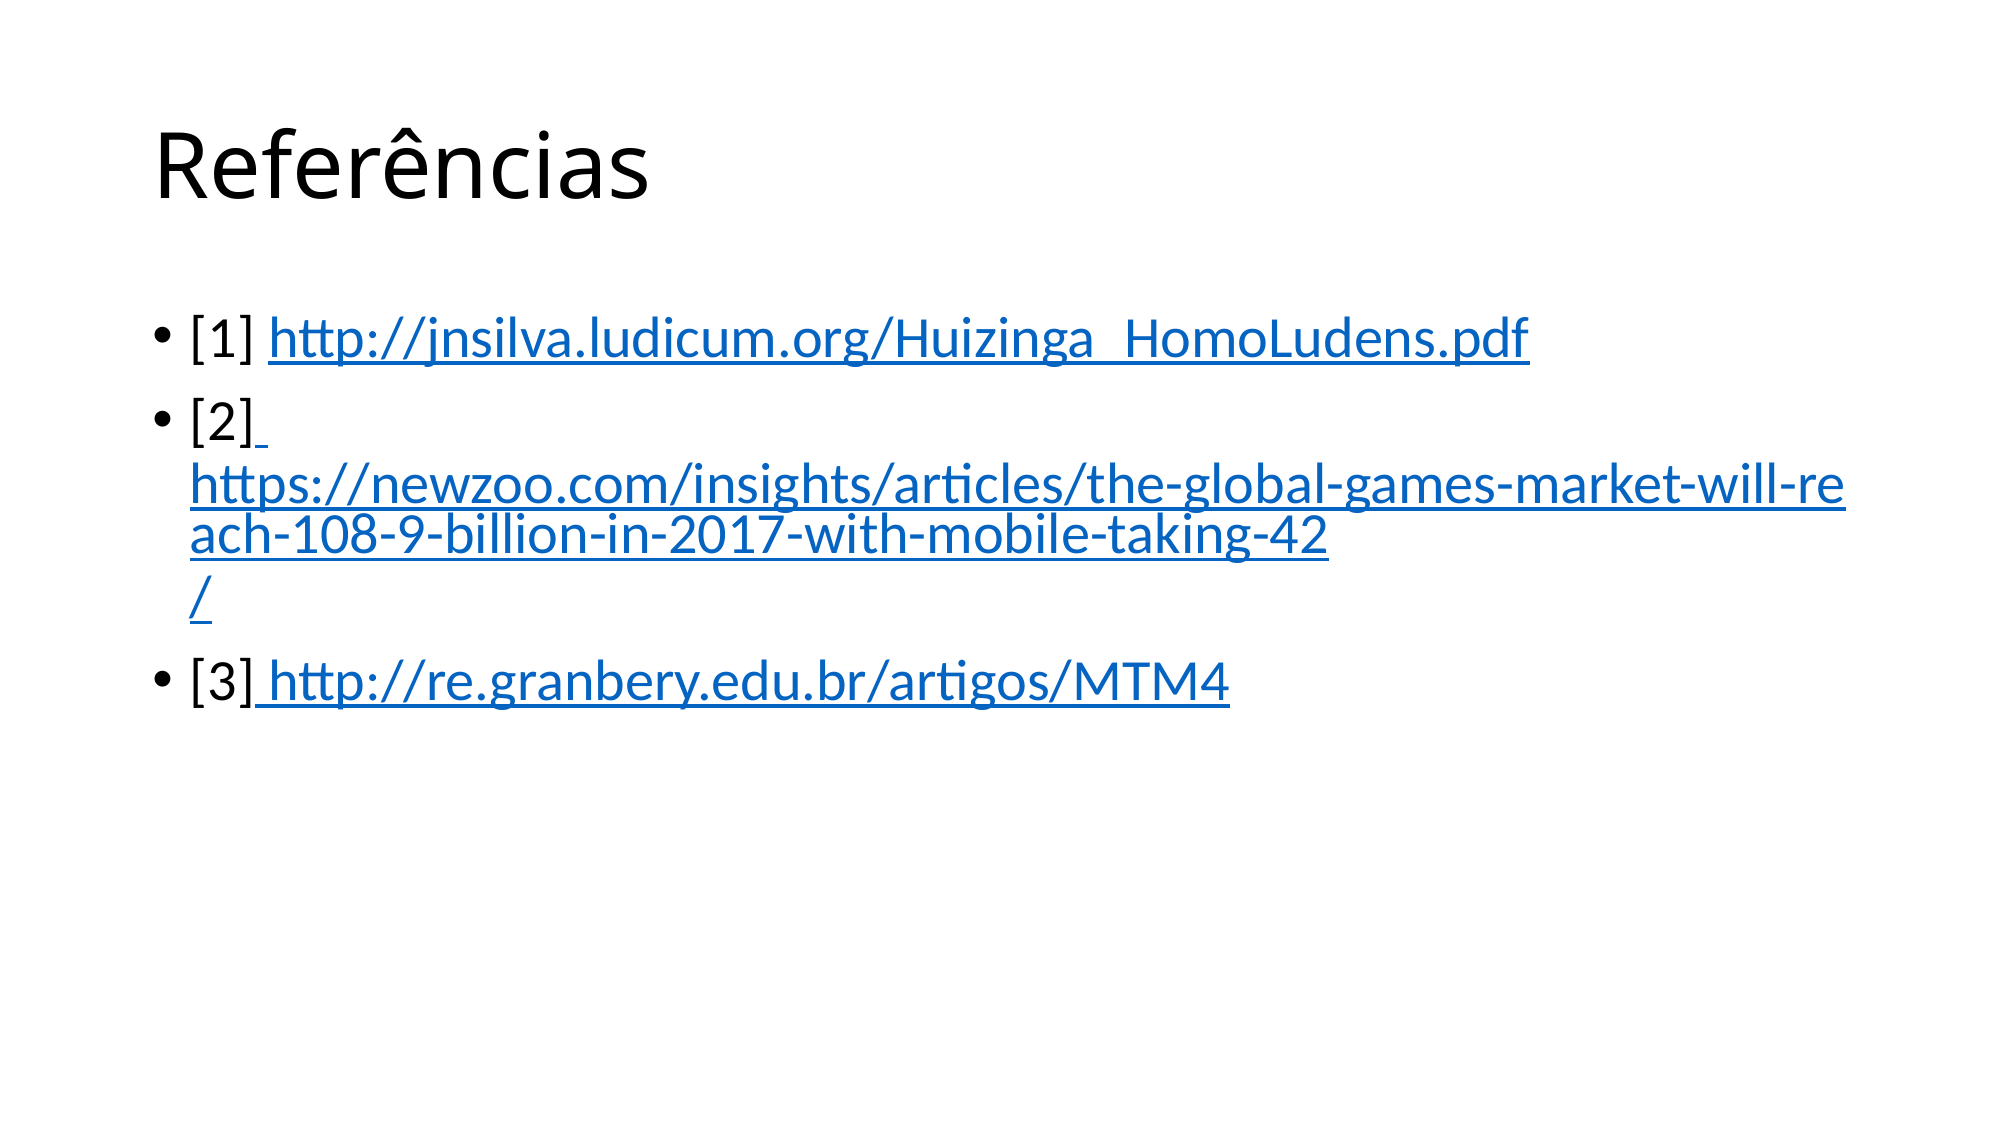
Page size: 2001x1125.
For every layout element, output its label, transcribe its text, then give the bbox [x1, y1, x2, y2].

list [1] http://jnsilva.ludicum.org/Huizinga_HomoLudens.pdf [2] https://newzoo.com/insights/articles/the-global-games-market-will-reach-108-9-billion-in-2017-with-mobile-taking-42/ [3] http://re.granbery.edu.br/artigos/MTM4 [137, 299, 1863, 1014]
title Referências [137, 59, 1863, 278]
